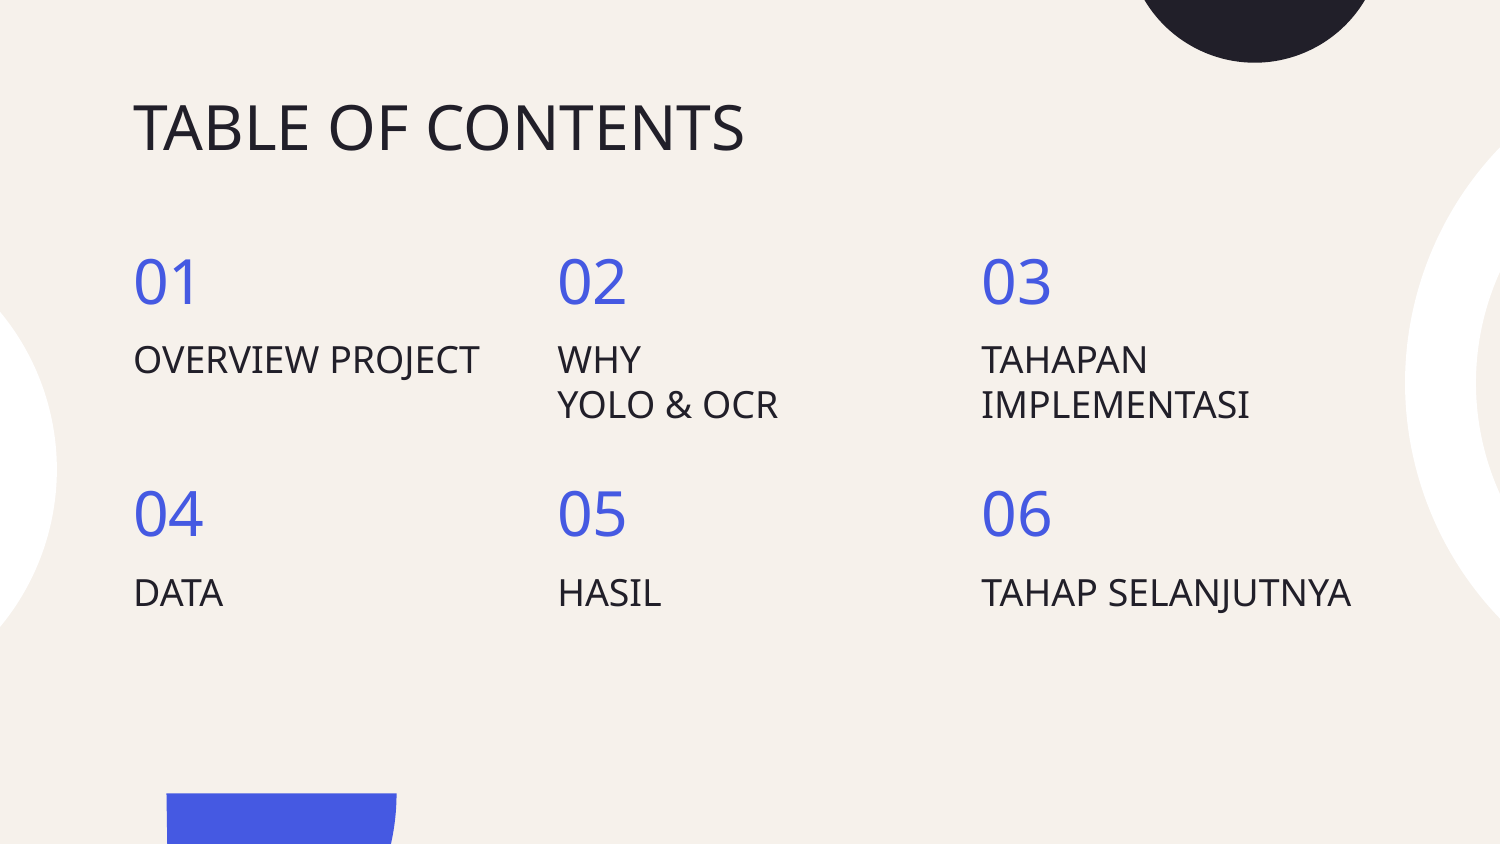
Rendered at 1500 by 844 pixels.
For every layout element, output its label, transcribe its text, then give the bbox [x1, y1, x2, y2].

subtitle TAHAP SELANJUTNYA [966, 553, 1382, 677]
title 02 [542, 242, 663, 317]
subtitle WHY YOLO & OCR [542, 321, 958, 445]
title 03 [966, 242, 1088, 317]
title 06 [966, 475, 1088, 549]
title 01 [118, 242, 239, 317]
title TABLE OF CONTENTS [118, 72, 1382, 167]
subtitle TAHAPAN IMPLEMENTASI [966, 321, 1382, 445]
subtitle OVERVIEW PROJECT [118, 321, 534, 445]
subtitle HASIL [542, 553, 958, 677]
title 05 [542, 475, 663, 549]
title 04 [118, 475, 239, 549]
subtitle DATA [118, 553, 534, 677]
